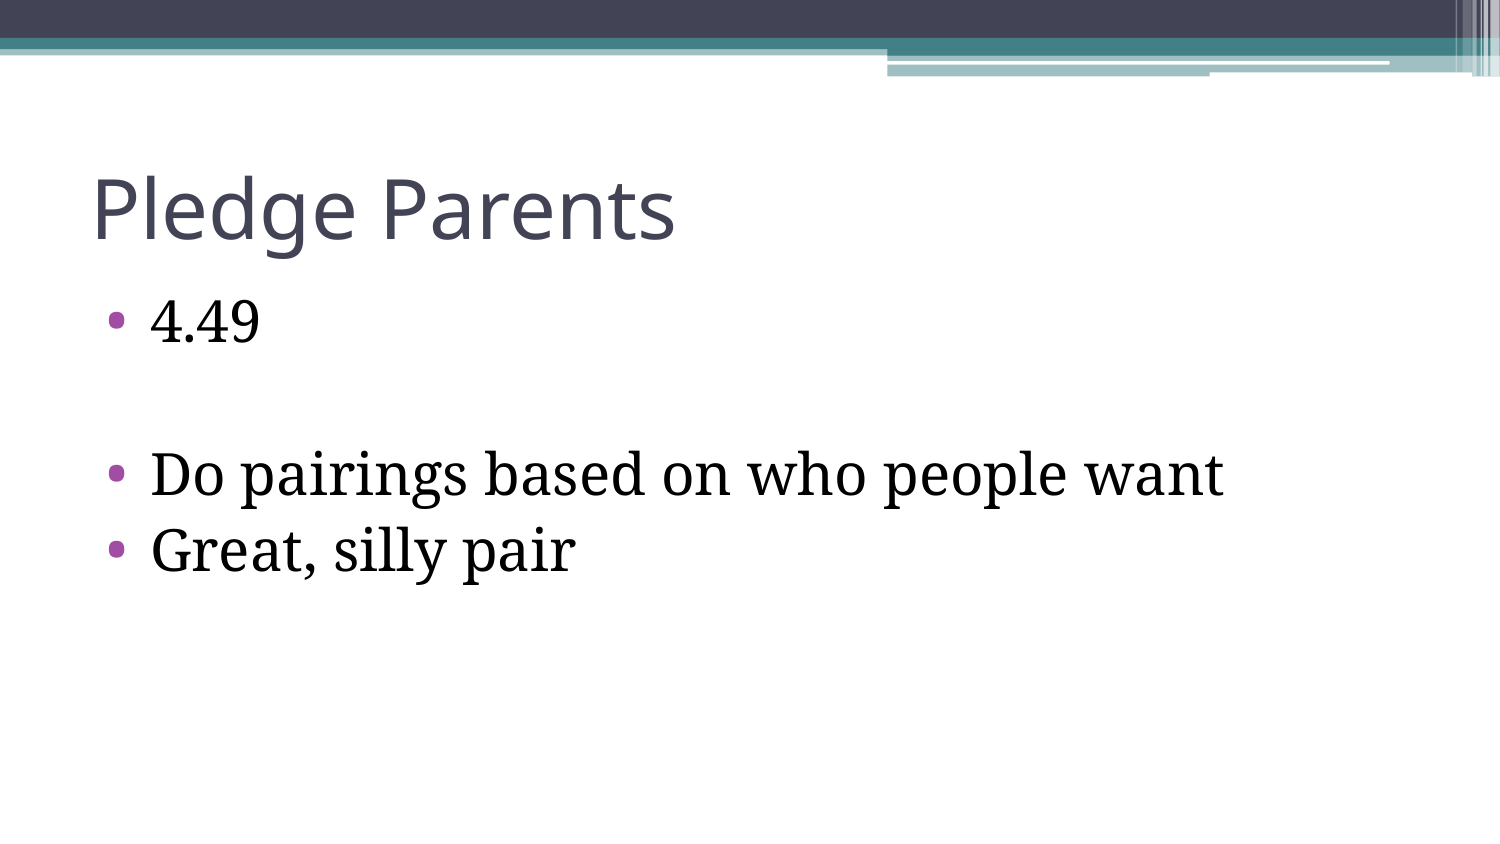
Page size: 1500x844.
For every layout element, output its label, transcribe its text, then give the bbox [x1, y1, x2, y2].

list 4.49 Do pairings based on who people want Great, silly pair [75, 276, 1425, 809]
title Pledge Parents [75, 140, 1425, 272]
